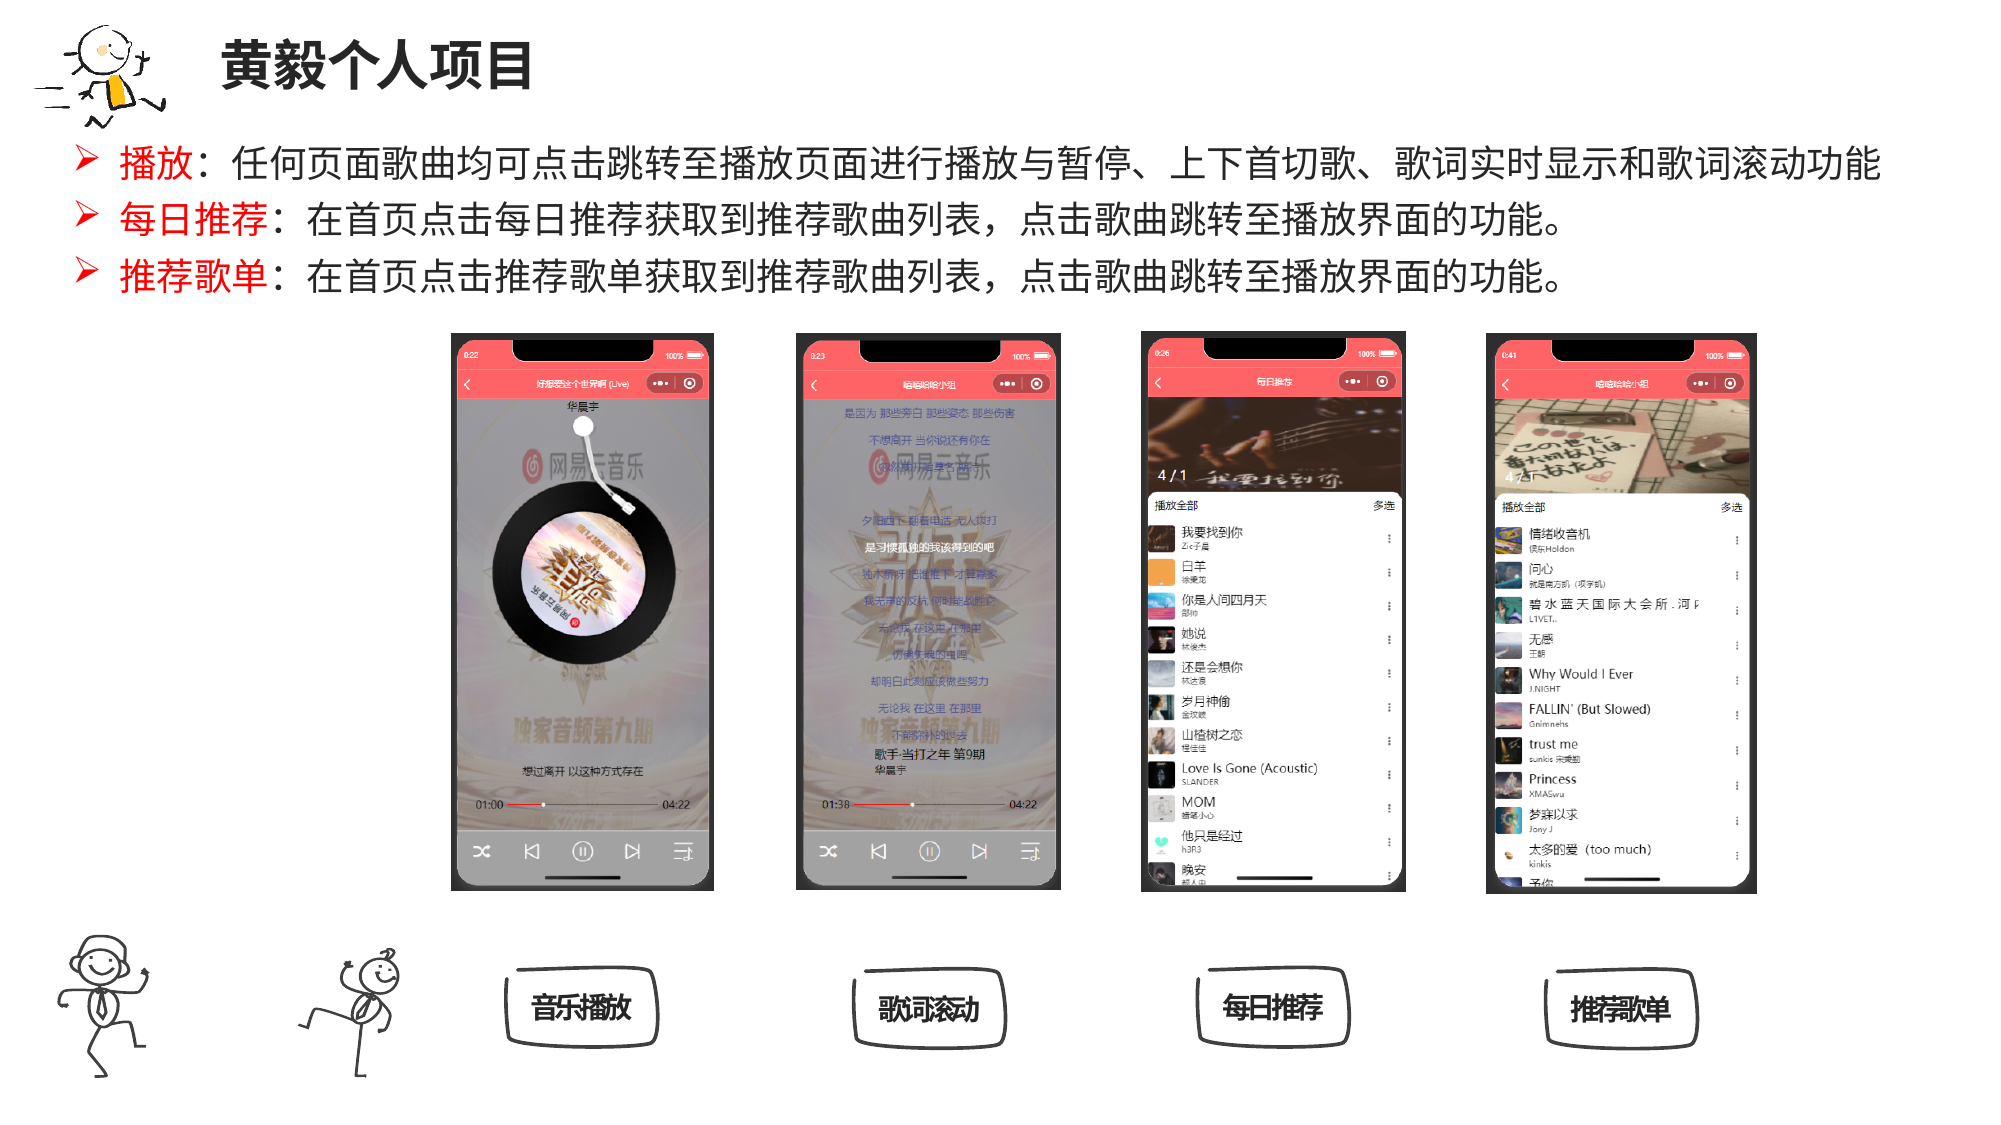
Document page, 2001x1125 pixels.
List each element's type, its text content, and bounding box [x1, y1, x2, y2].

picture [1141, 331, 1406, 893]
text_box 每 日 推 荐 [1196, 966, 1351, 1048]
picture [451, 333, 714, 891]
picture [1486, 333, 1757, 894]
text_box 歌 词 滚 动 [852, 967, 1007, 1050]
text_box 黄 毅 个人 项 目 [204, 23, 553, 76]
text_box 推 荐 歌 单 [1544, 968, 1699, 1050]
picture [796, 333, 1061, 890]
text_box 音 乐 播 放 [504, 966, 659, 1048]
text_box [57, 934, 400, 1078]
picture [19, 17, 176, 140]
text_box 播放：任何页面歌曲均可点击跳转至播放页面进行播放与暂停、上下首切歌、歌词实时显示和歌词滚动功能 每日推荐：在首页点击每日推荐获取到推荐歌曲列表，点击歌曲跳转至播放界面的功能。 推荐歌单：在首页点击推荐歌单获取到推荐歌曲列表，点击歌曲跳转至播放界面的功能。 [57, 76, 1984, 369]
